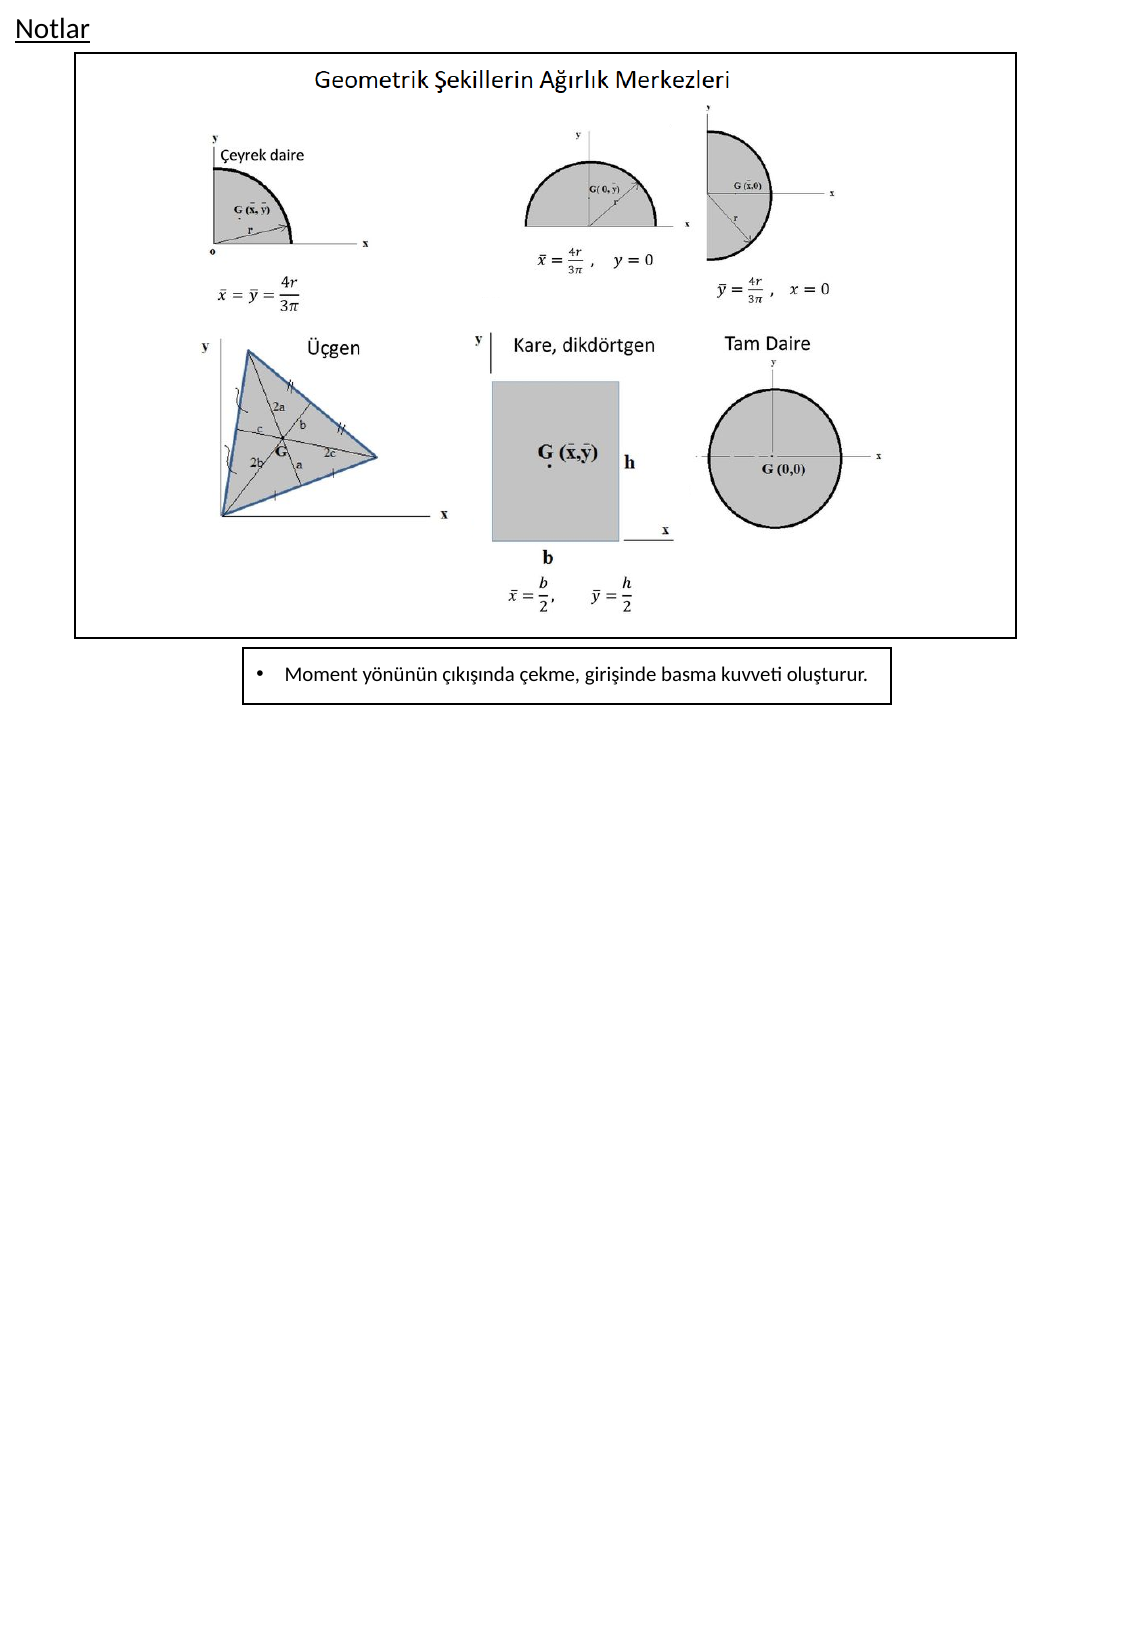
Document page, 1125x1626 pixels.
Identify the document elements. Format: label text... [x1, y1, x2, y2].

text_box [242, 647, 892, 653]
picture [187, 60, 891, 619]
text_box [242, 694, 892, 705]
text_box Moment yönünün çıkışında çekme, girişinde basma kuvveti oluşturur. [241, 653, 892, 694]
text_box [74, 52, 1017, 639]
text_box Notlar [0, 2, 564, 53]
